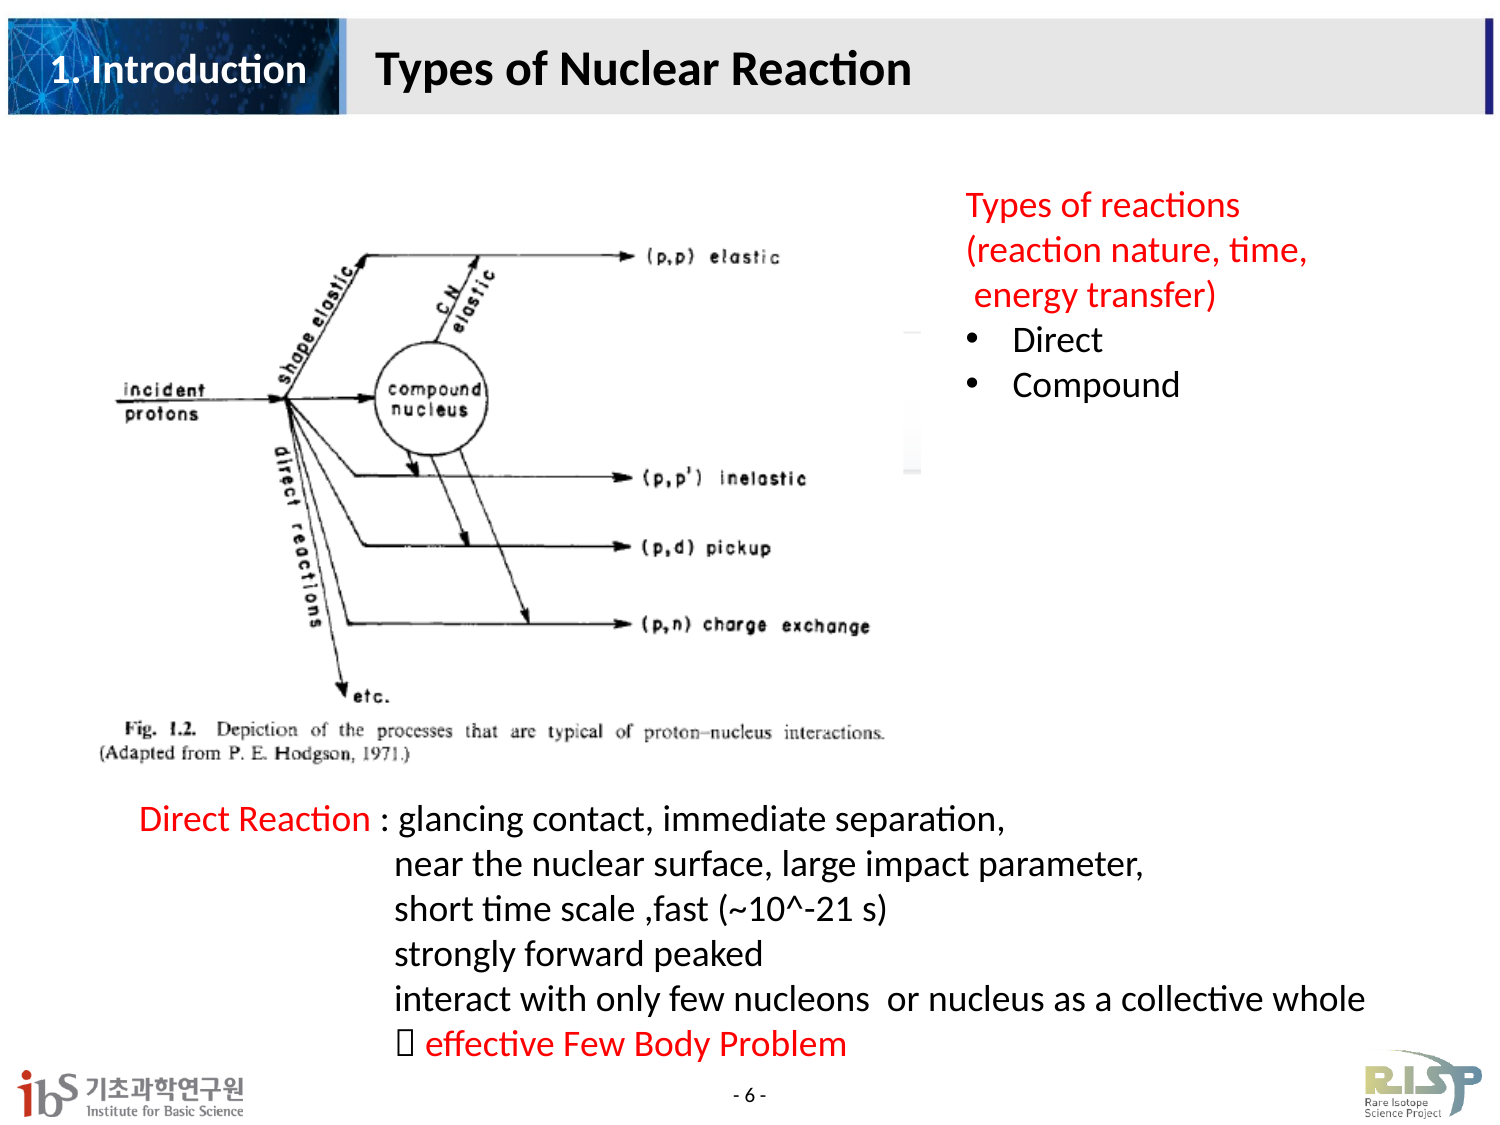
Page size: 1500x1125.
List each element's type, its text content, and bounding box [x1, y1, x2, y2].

picture [17, 172, 921, 771]
picture [1364, 1049, 1482, 1119]
picture [17, 1070, 243, 1117]
text_box Direct Reaction : glancing contact, immediate separation, near the nuclear surface, large impact parameter, short time scale ,fast (~10^-21 s) strongly forward peaked interact with only few nucleons or nucleus as a collective whole  effective Few Body Problem [124, 786, 1382, 1072]
picture [2, 10, 1500, 130]
text_box Types of reactions (reaction nature, time, energy transfer) Direct Compound [950, 172, 1447, 413]
